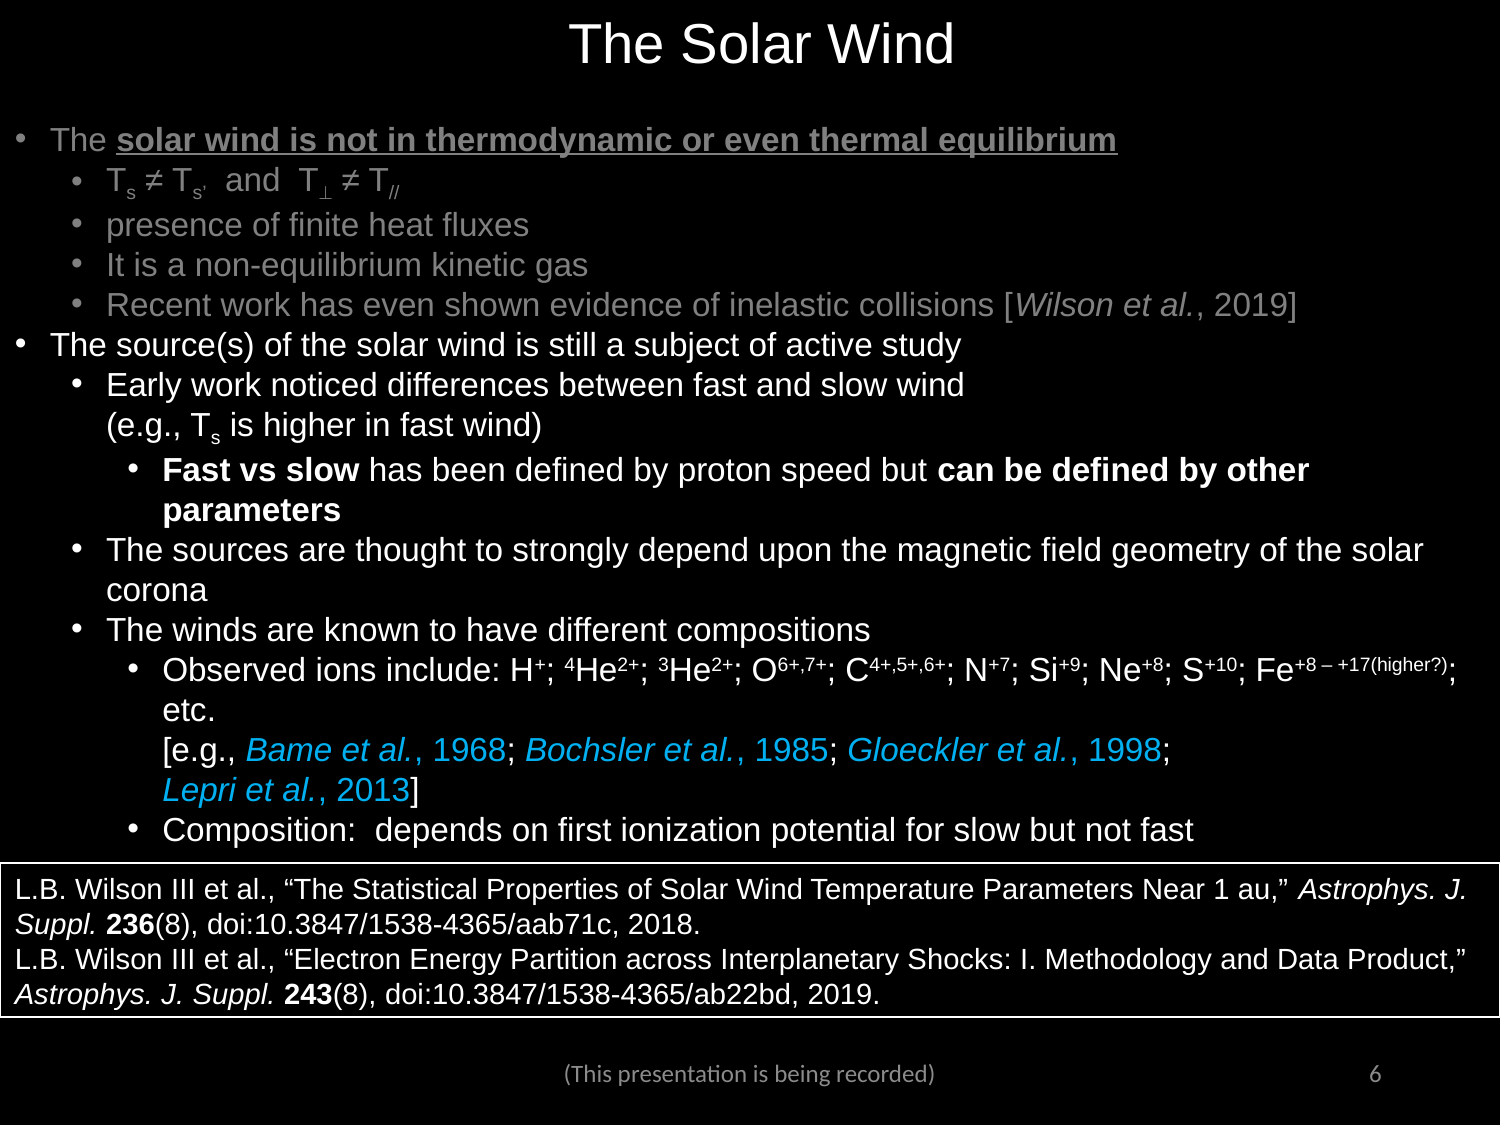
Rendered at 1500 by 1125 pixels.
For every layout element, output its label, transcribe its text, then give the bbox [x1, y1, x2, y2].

text_box The Solar Wind [553, 0, 971, 83]
footer (This presentation is being recorded) [496, 1042, 1004, 1103]
text_box L.B. Wilson III et al., “The Statistical Properties of Solar Wind Temperature Parameters Near 1 au,” Astrophys. J. Suppl. 236(8), doi:10.3847/1538-4365/aab71c, 2018. L.B. Wilson III et al., “Electron Energy Partition across Interplanetary Shocks: I. Methodology and Data Product,” Astrophys. J. Suppl. 243(8), doi:10.3847/1538-4365/ab22bd, 2019. [0, 862, 1500, 1018]
text_box The solar wind is not in thermodynamic or even thermal equilibrium Ts ≠ Ts’ and T^ ≠ T// presence of finite heat fluxes It is a non-equilibrium kinetic gas Recent work has even shown evidence of inelastic collisions [Wilson et al., 2019] The source(s) of the solar wind is still a subject of active study Early work noticed differences between fast and slow wind (e.g., Ts is higher in fast wind) Fast vs slow has been defined by proton speed but can be defined by other parameters The sources are thought to strongly depend upon the magnetic field geometry of the solar corona The winds are known to have different compositions Observed ions include: H+; 4He2+; 3He2+; O6+,7+; C4+,5+,6+; N+7; Si+9; Ne+8; S+10; Fe+8 – +17(higher?); etc. [e.g., Bame et al., 1968; Bochsler et al., 1985; Gloeckler et al., 1998; Lepri et al., 2013] Composition: depends on first ionization potential for slow but not fast [0, 110, 1500, 856]
slide_number 6 [1059, 1042, 1397, 1103]
